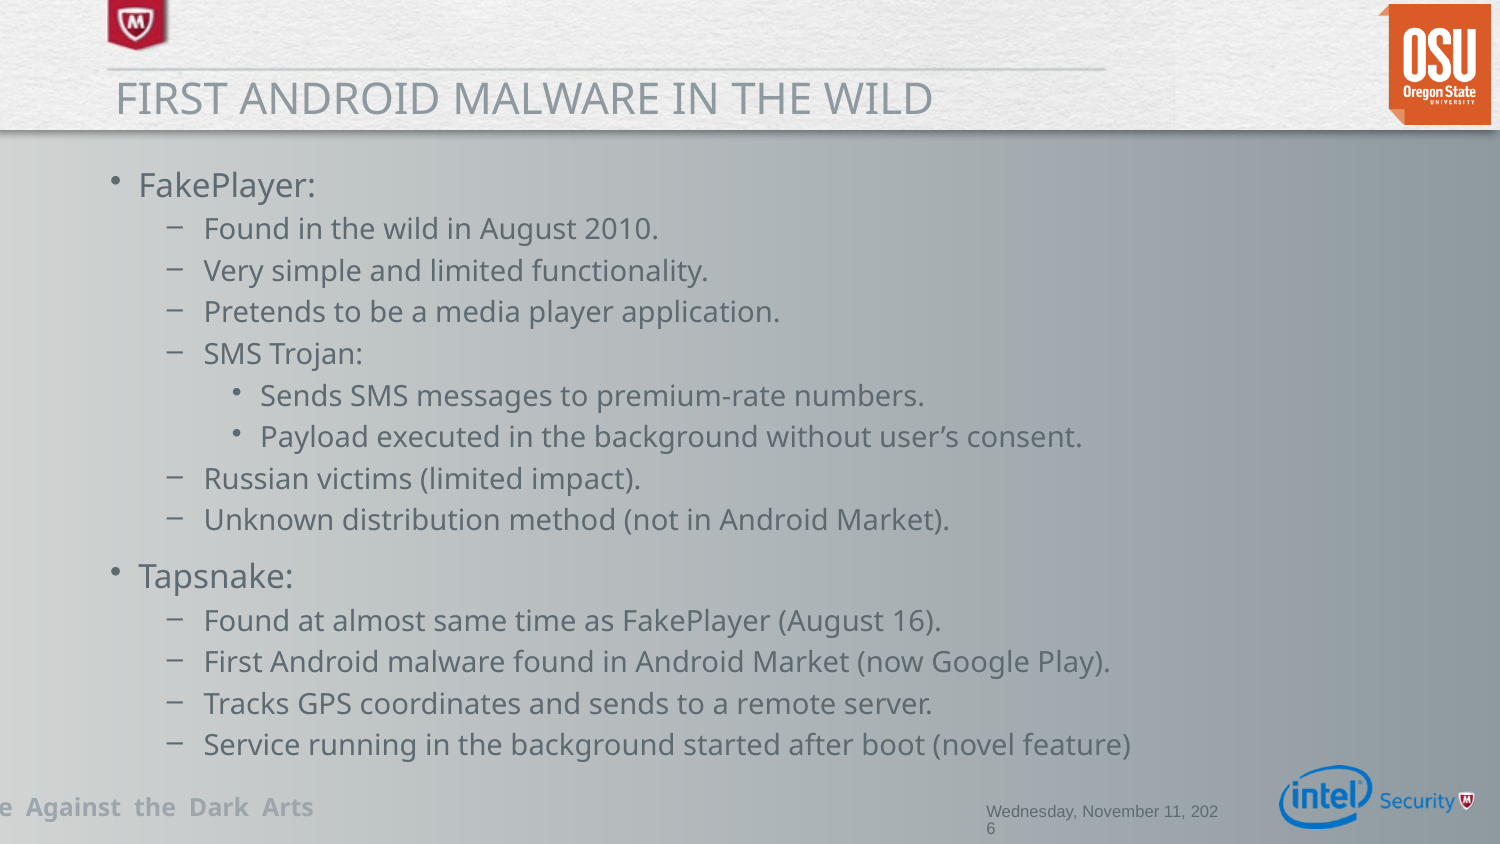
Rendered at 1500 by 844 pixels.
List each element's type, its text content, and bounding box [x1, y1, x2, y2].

list FakePlayer: Found in the wild in August 2010. Very simple and limited functionality. Pretends to be a media player application. SMS Trojan: Sends SMS messages to premium-rate numbers. Payload executed in the background without user’s consent. Russian victims (limited impact). Unknown distribution method (not in Android Market). Tapsnake: Found at almost same time as FakePlayer (August 16). First Android malware found in Android Market (now Google Play). Tracks GPS coordinates and sends to a remote server. Service running in the background started after boot (novel feature) [94, 159, 1256, 773]
title first android malware in the wild [99, 53, 1176, 148]
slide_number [974, 795, 1238, 823]
picture [1279, 765, 1475, 829]
picture [0, 0, 1500, 130]
